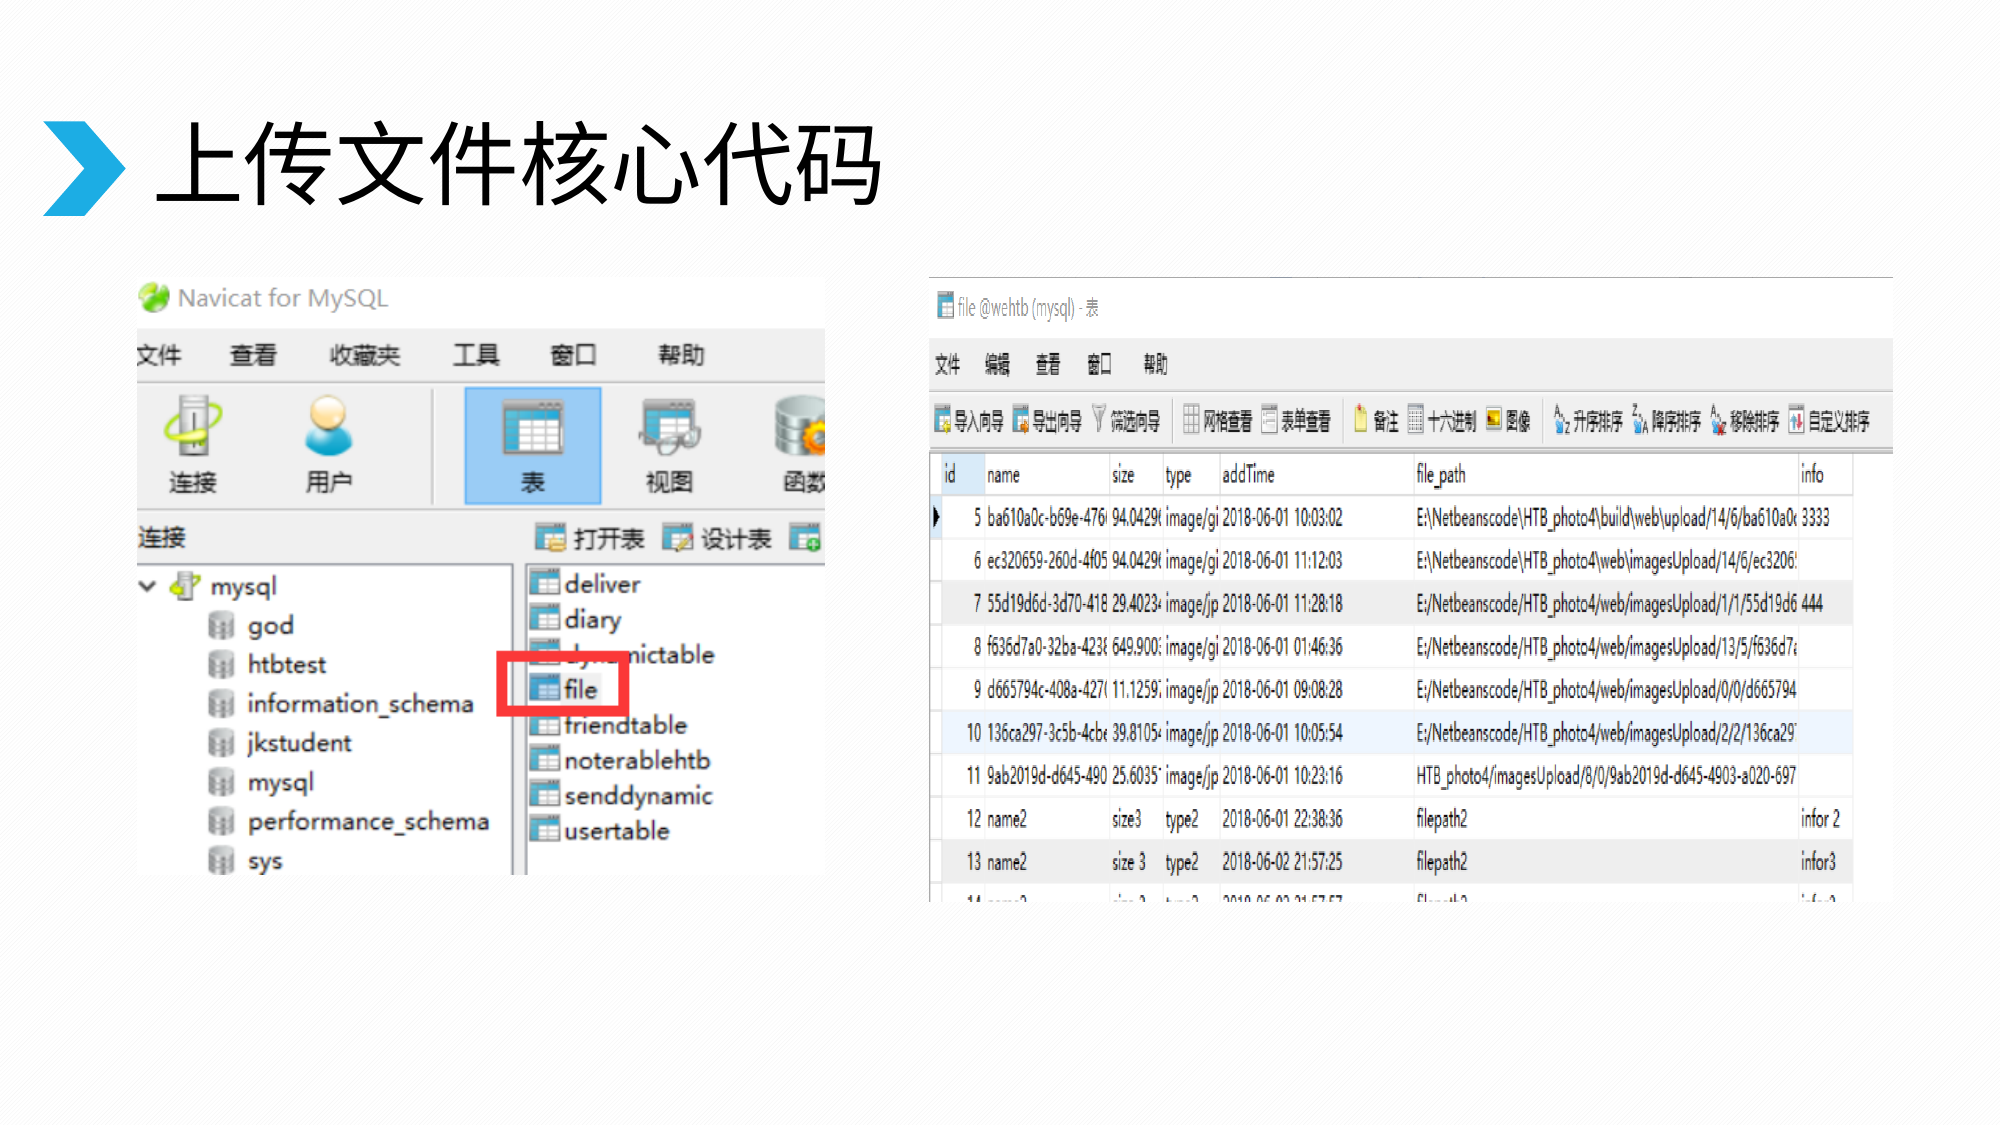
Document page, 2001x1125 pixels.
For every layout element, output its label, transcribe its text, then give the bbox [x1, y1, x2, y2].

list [137, 277, 825, 875]
title 上传文件核心代码 [137, 59, 1863, 278]
picture [929, 277, 1893, 902]
